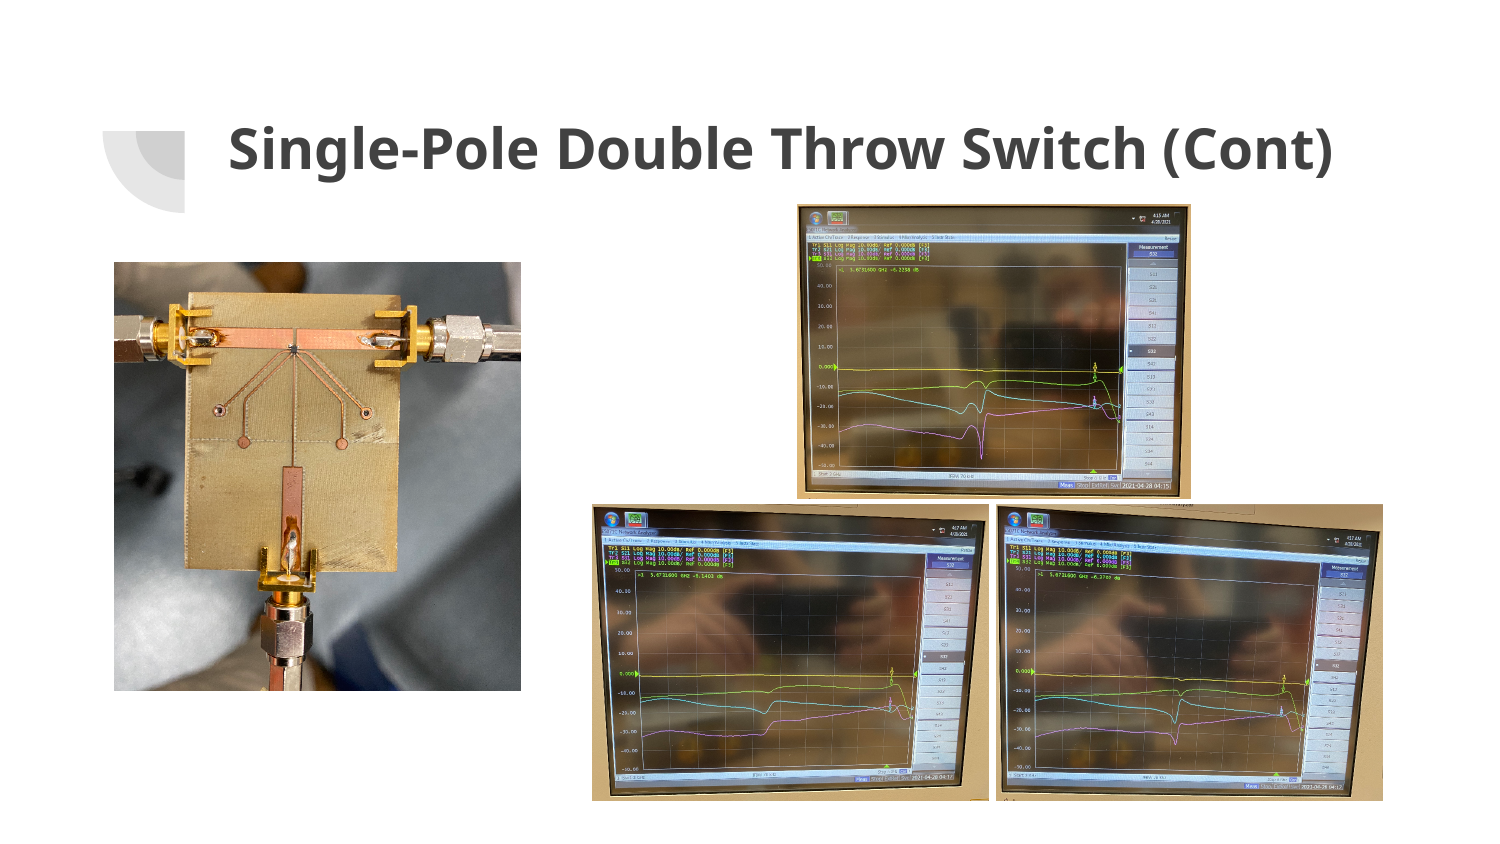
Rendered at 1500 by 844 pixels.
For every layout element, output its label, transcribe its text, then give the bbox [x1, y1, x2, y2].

picture [592, 504, 989, 801]
title Single-Pole Double Throw Switch (Cont) [213, 98, 1368, 263]
picture [114, 261, 521, 692]
picture [995, 504, 1383, 801]
picture [796, 204, 1192, 499]
